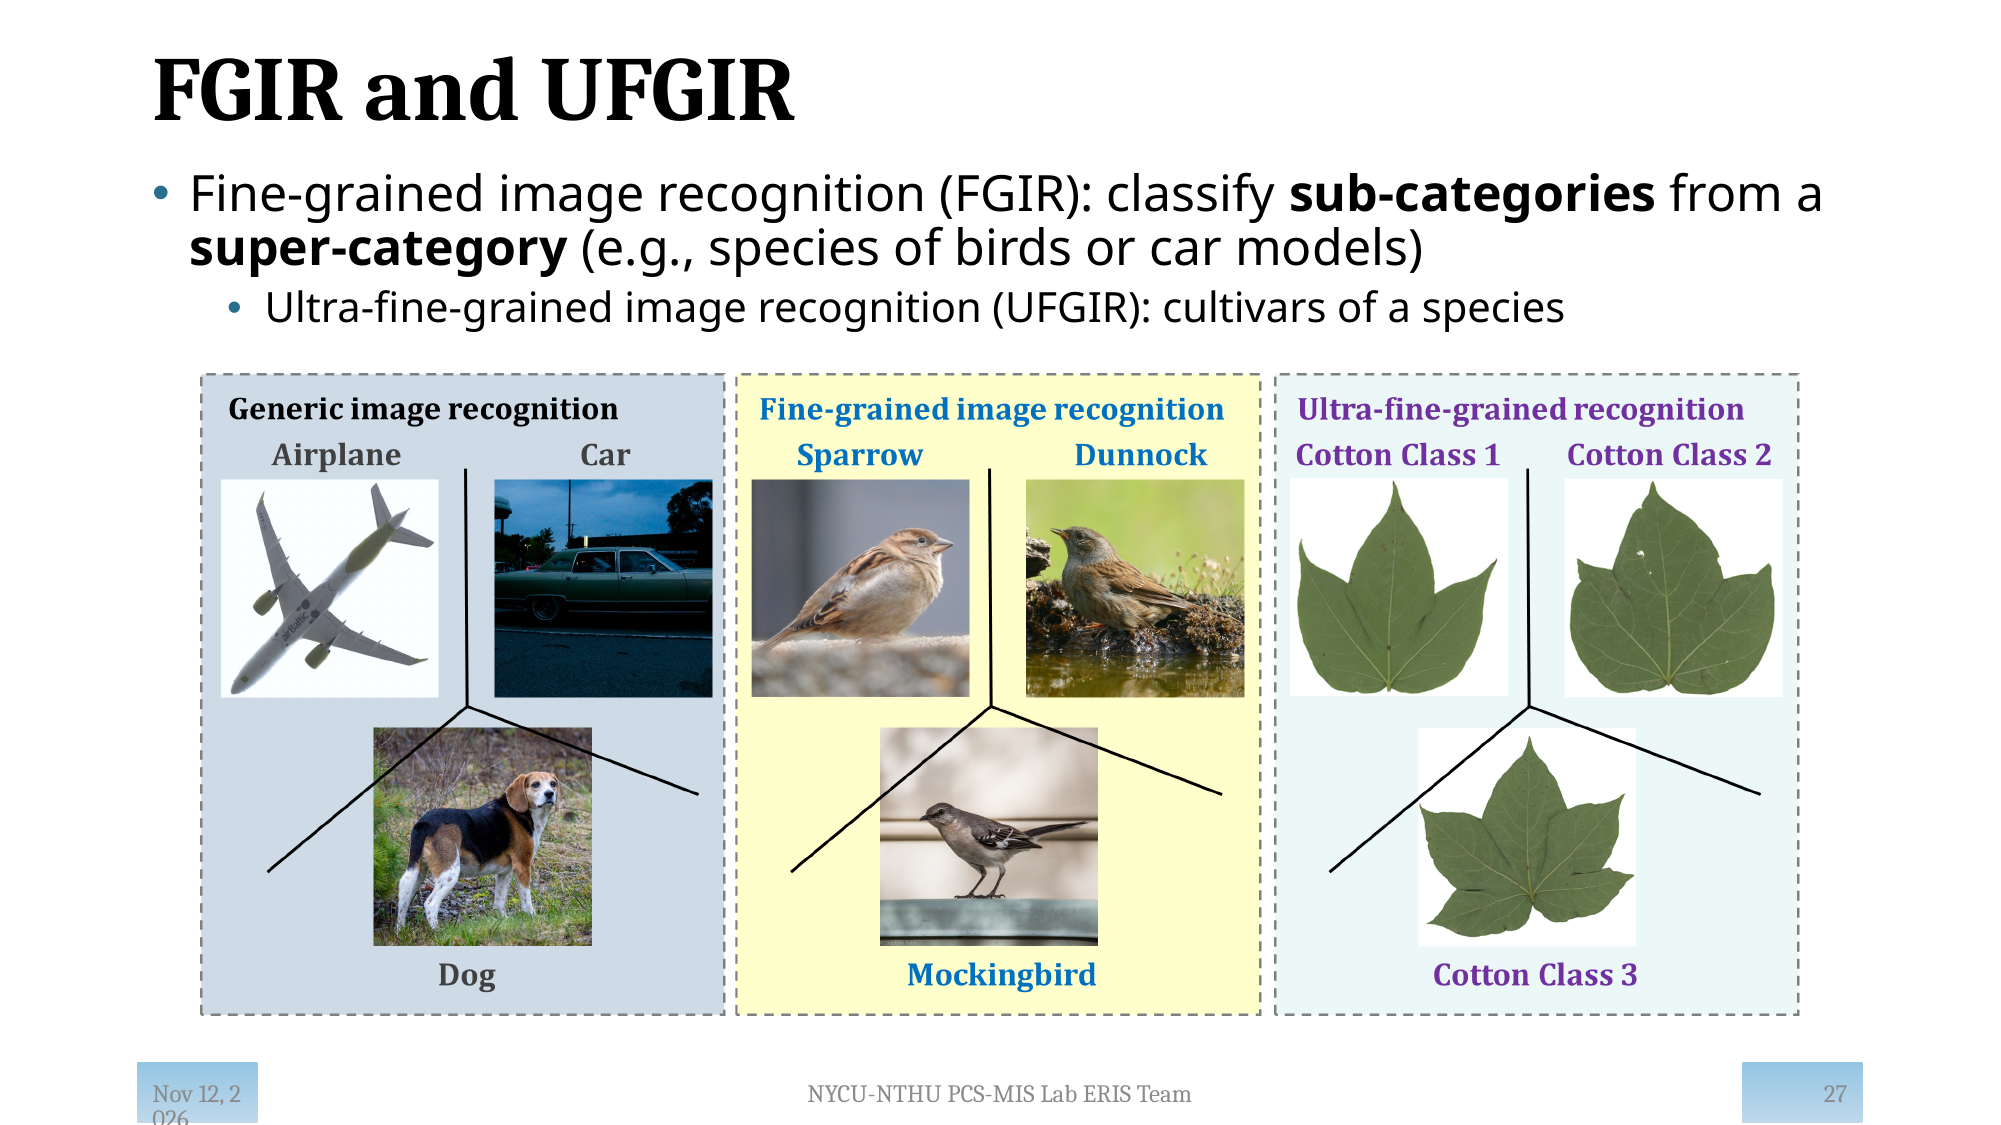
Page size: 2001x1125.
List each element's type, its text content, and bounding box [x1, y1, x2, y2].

slide_number 27 [1742, 1062, 1863, 1123]
picture [193, 366, 1806, 1021]
footer NYCU-NTHU PCS-MIS Lab ERIS Team [662, 1062, 1338, 1123]
slide_number Feb-25 [137, 1062, 258, 1123]
title FGIR and UFGIR [137, 25, 1863, 156]
list Fine-grained image recognition (FGIR): classify sub-categories from a super-category (e.g., species of birds or car models) Ultra-fine-grained image recognition (UFGIR): cultivars of a species [137, 161, 1863, 947]
